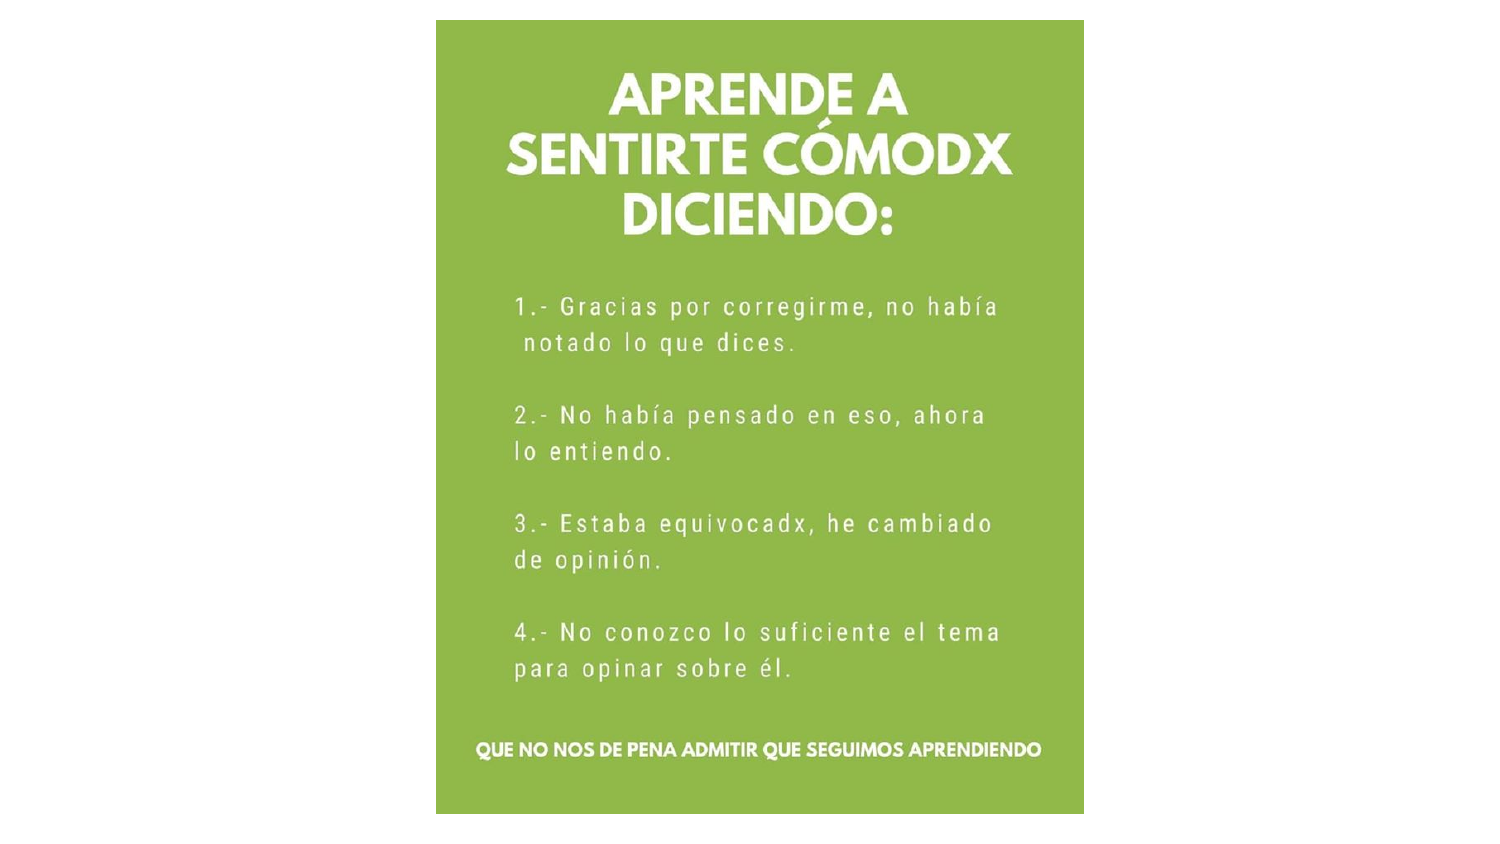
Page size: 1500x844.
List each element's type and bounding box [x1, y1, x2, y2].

list [436, 20, 1084, 814]
